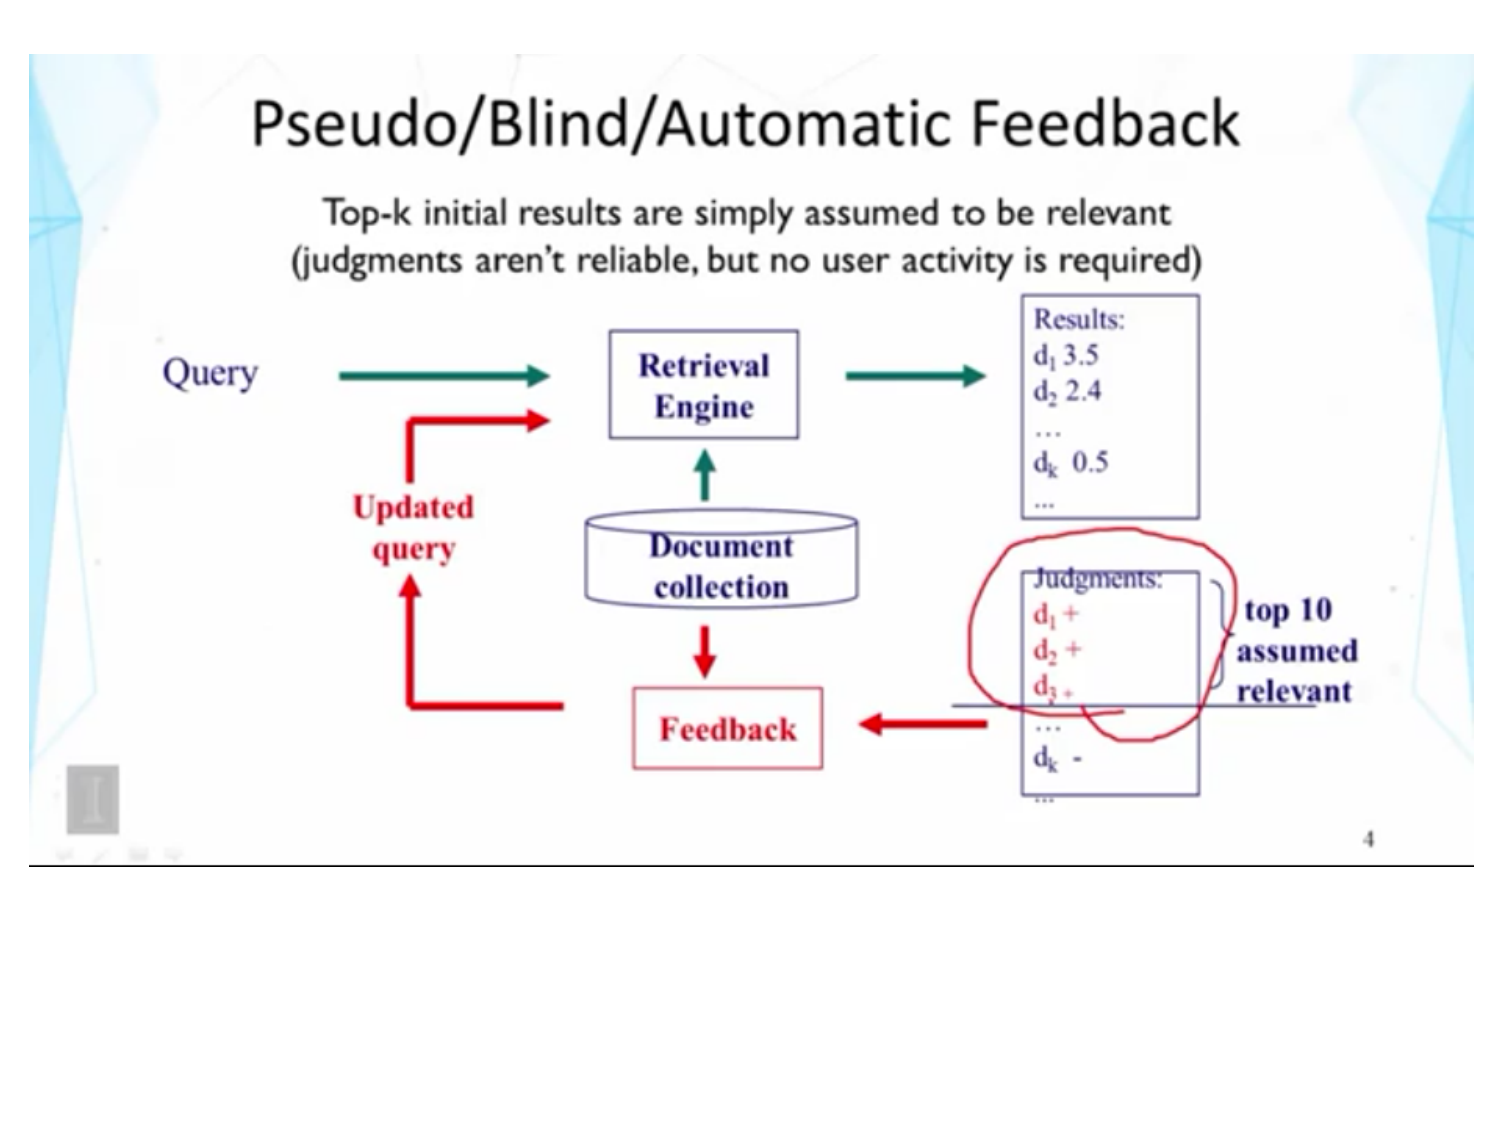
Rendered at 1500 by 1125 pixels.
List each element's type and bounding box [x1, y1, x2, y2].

picture [29, 54, 1474, 868]
